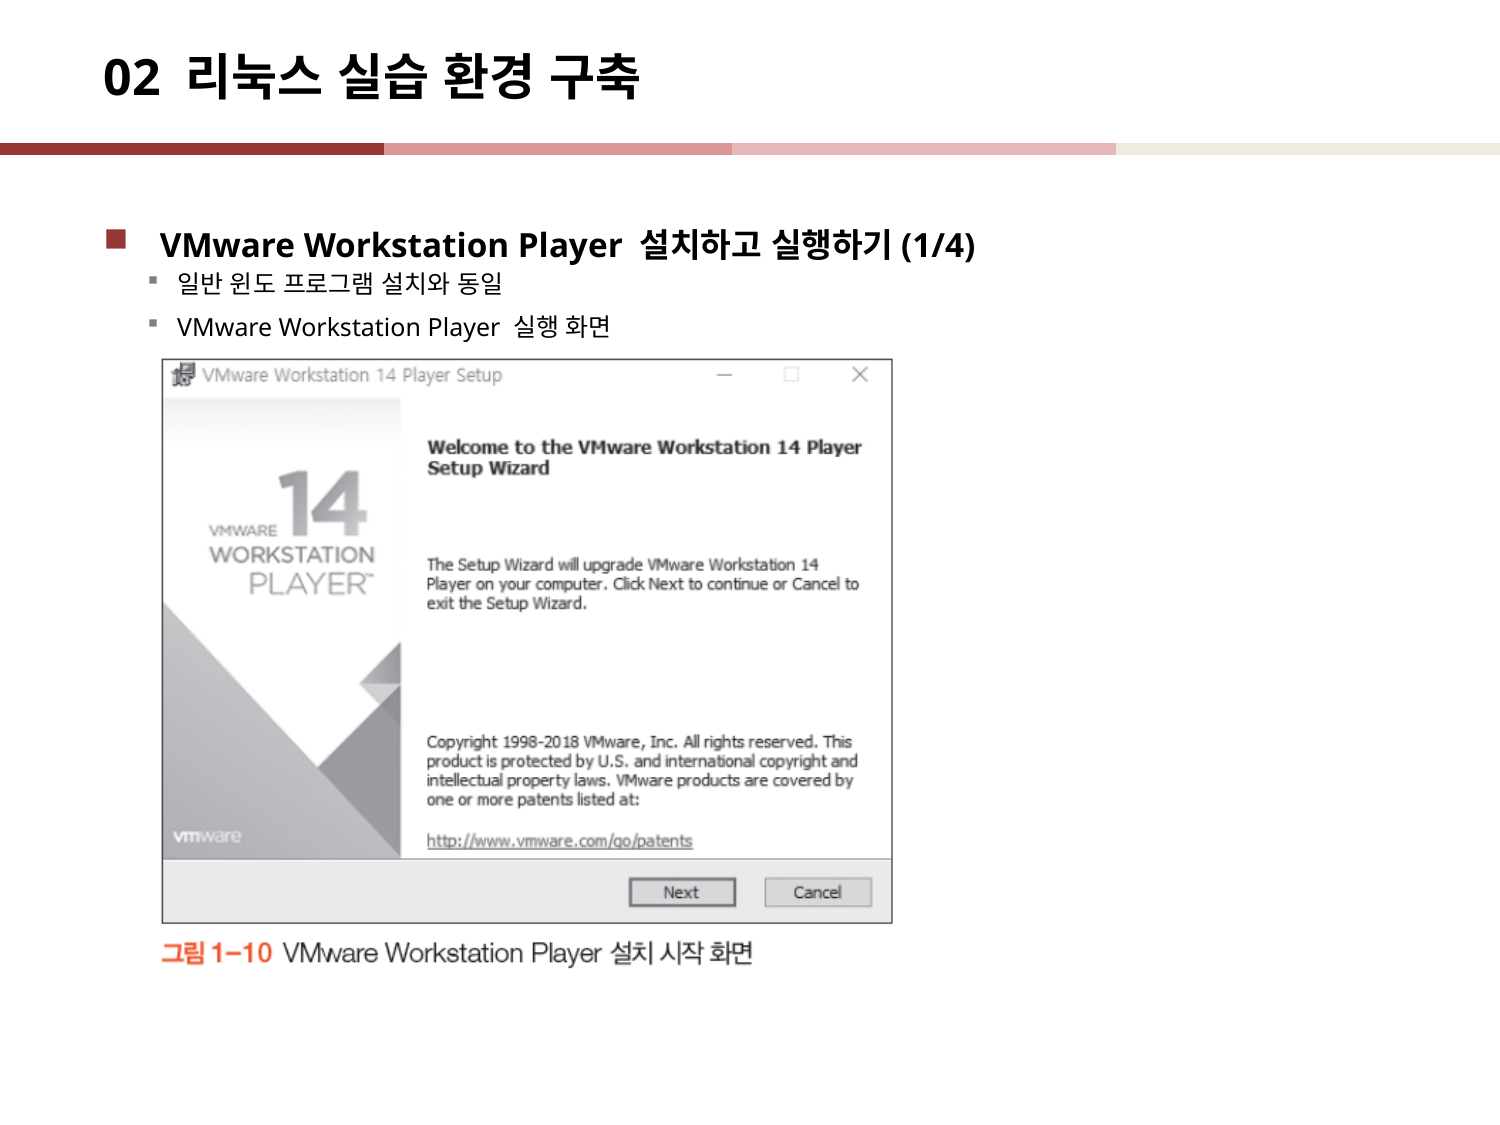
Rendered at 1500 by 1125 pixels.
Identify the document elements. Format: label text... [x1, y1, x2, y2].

picture [159, 356, 900, 981]
list VMware Workstation Player 설치하고 실행하기(1/4) 일반 윈도 프로그램 설치와 동일 VMware Workstation Player 실행 화면 [88, 196, 1436, 1083]
title 02 리눅스 실습 환경 구축 [88, 30, 1330, 121]
